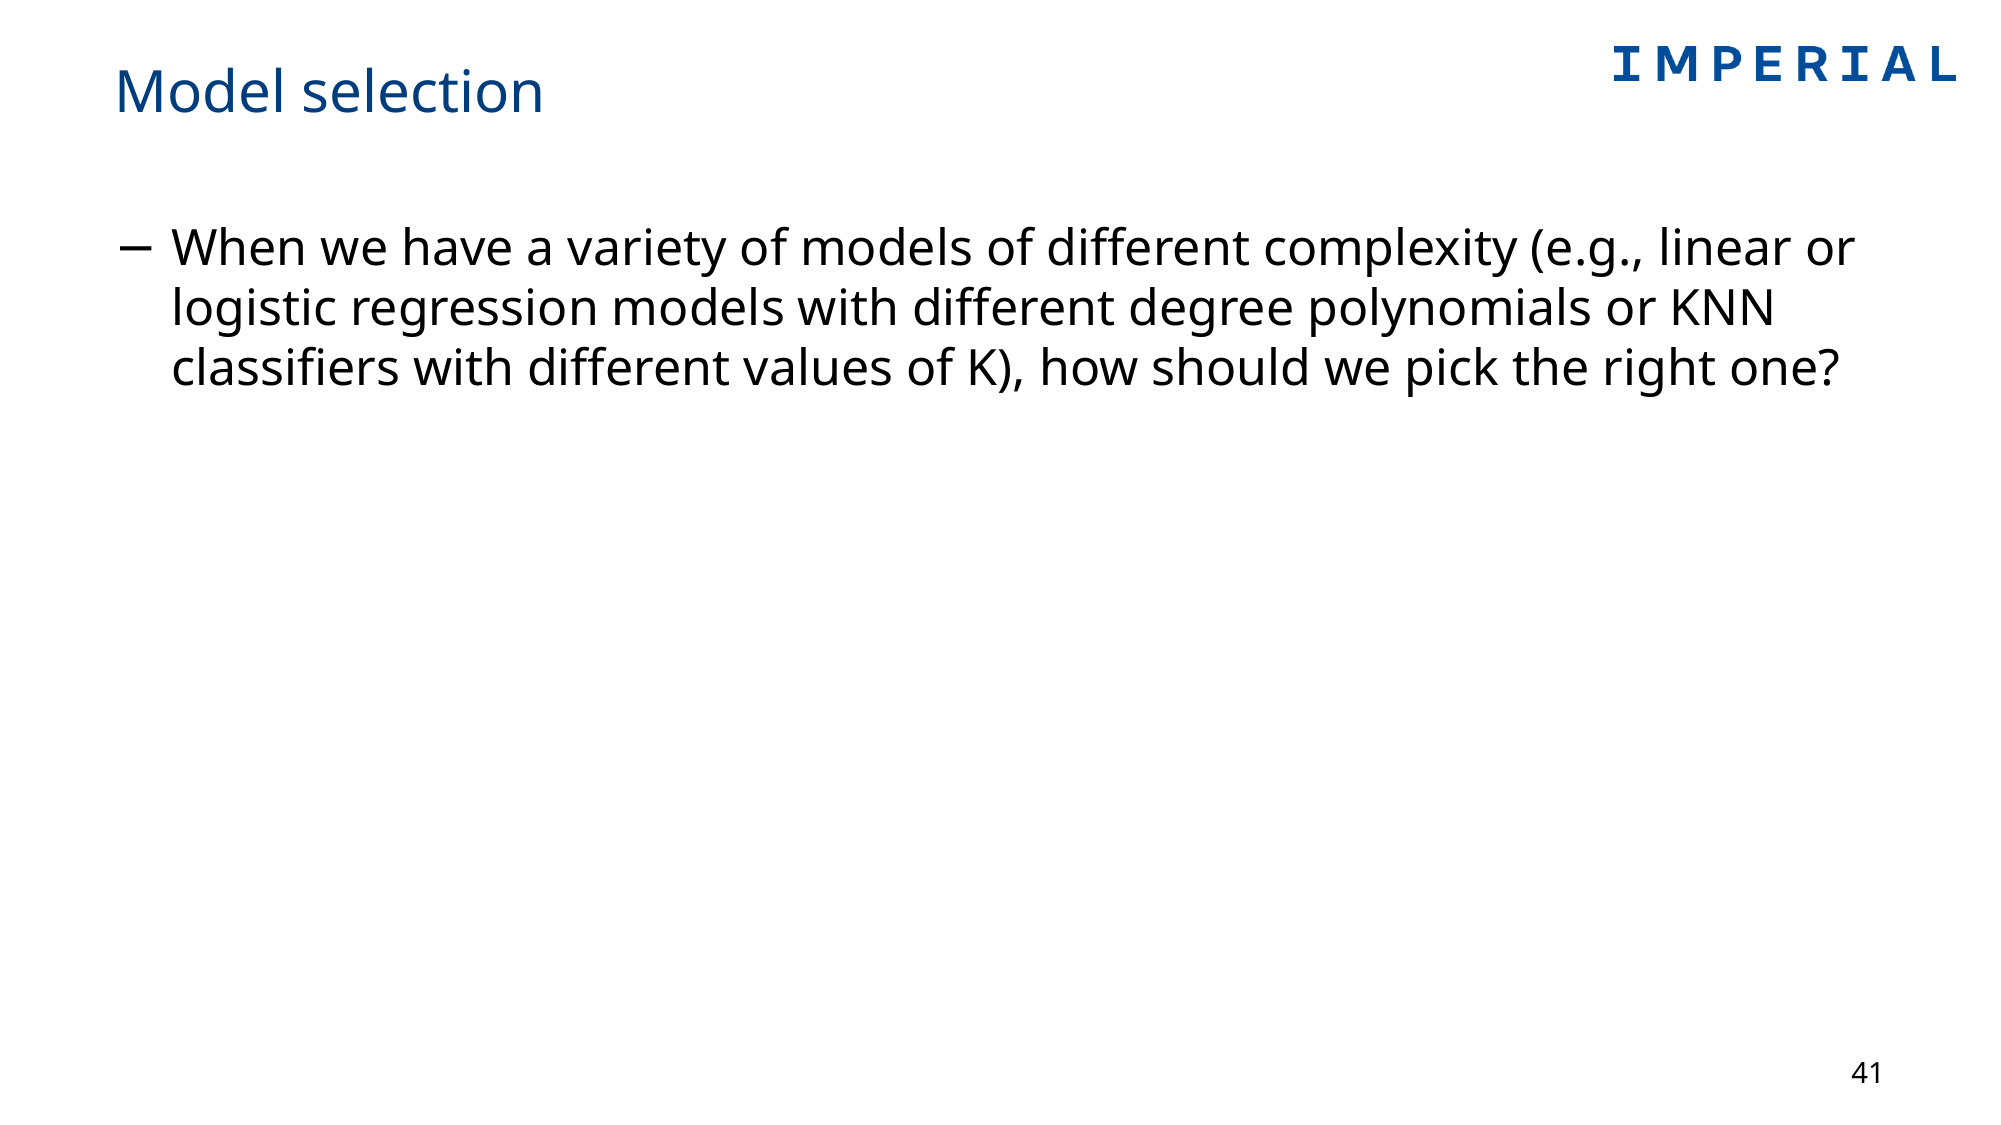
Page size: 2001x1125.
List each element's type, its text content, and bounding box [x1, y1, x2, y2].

list When we have a variety of models of different complexity (e.g., linear or logistic regression models with different degree polynomials or KNN classifiers with different values of K), how should we pick the right one? [99, 208, 1900, 1024]
picture [1900, 46, 1956, 81]
slide_number 41 [1433, 1046, 1901, 1103]
title Model selection [99, 0, 1900, 184]
